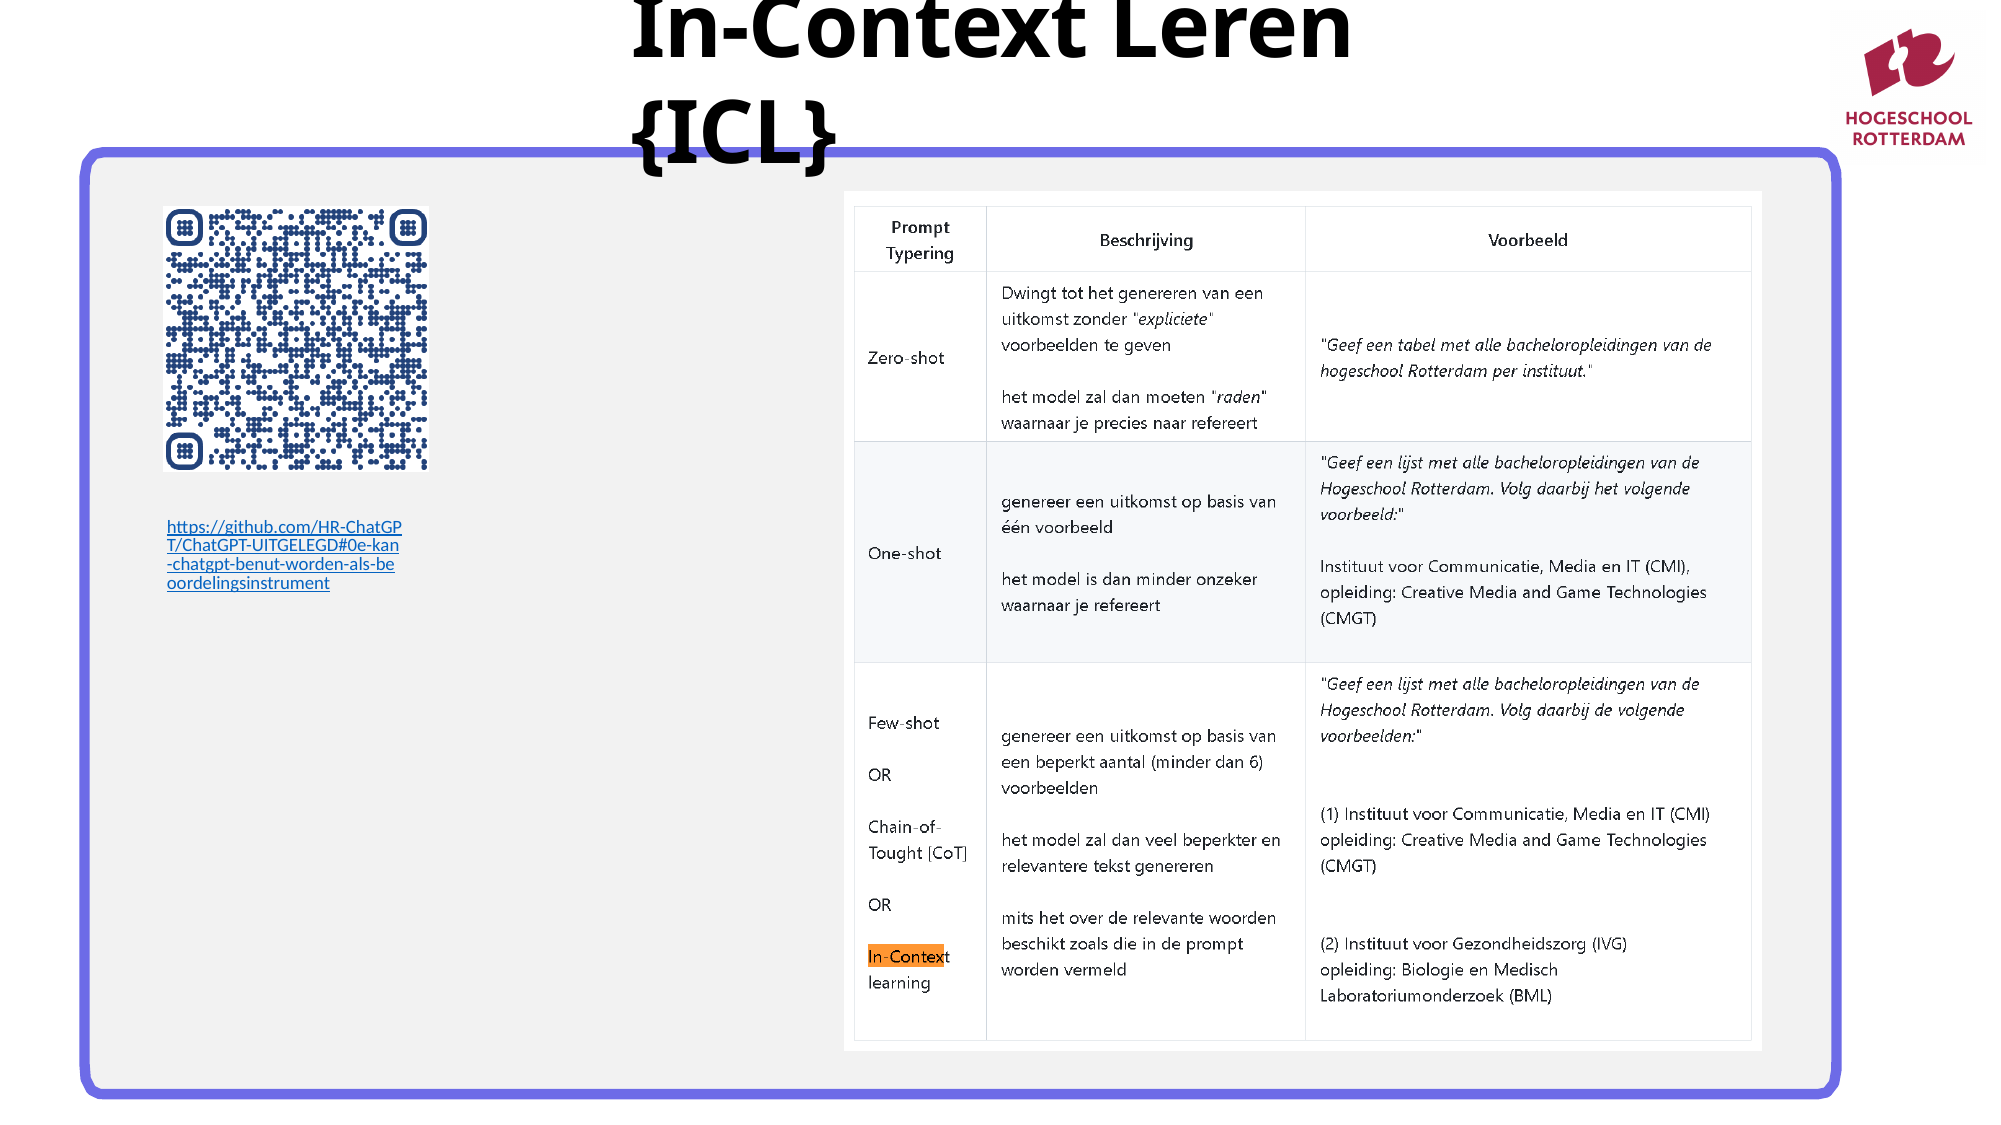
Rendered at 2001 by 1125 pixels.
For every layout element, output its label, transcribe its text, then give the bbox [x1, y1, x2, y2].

title In-Context Leren {ICL} [630, 0, 1391, 152]
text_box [84, 152, 1837, 1095]
picture [163, 206, 429, 472]
picture [1830, 10, 1986, 165]
picture [844, 191, 1762, 1051]
